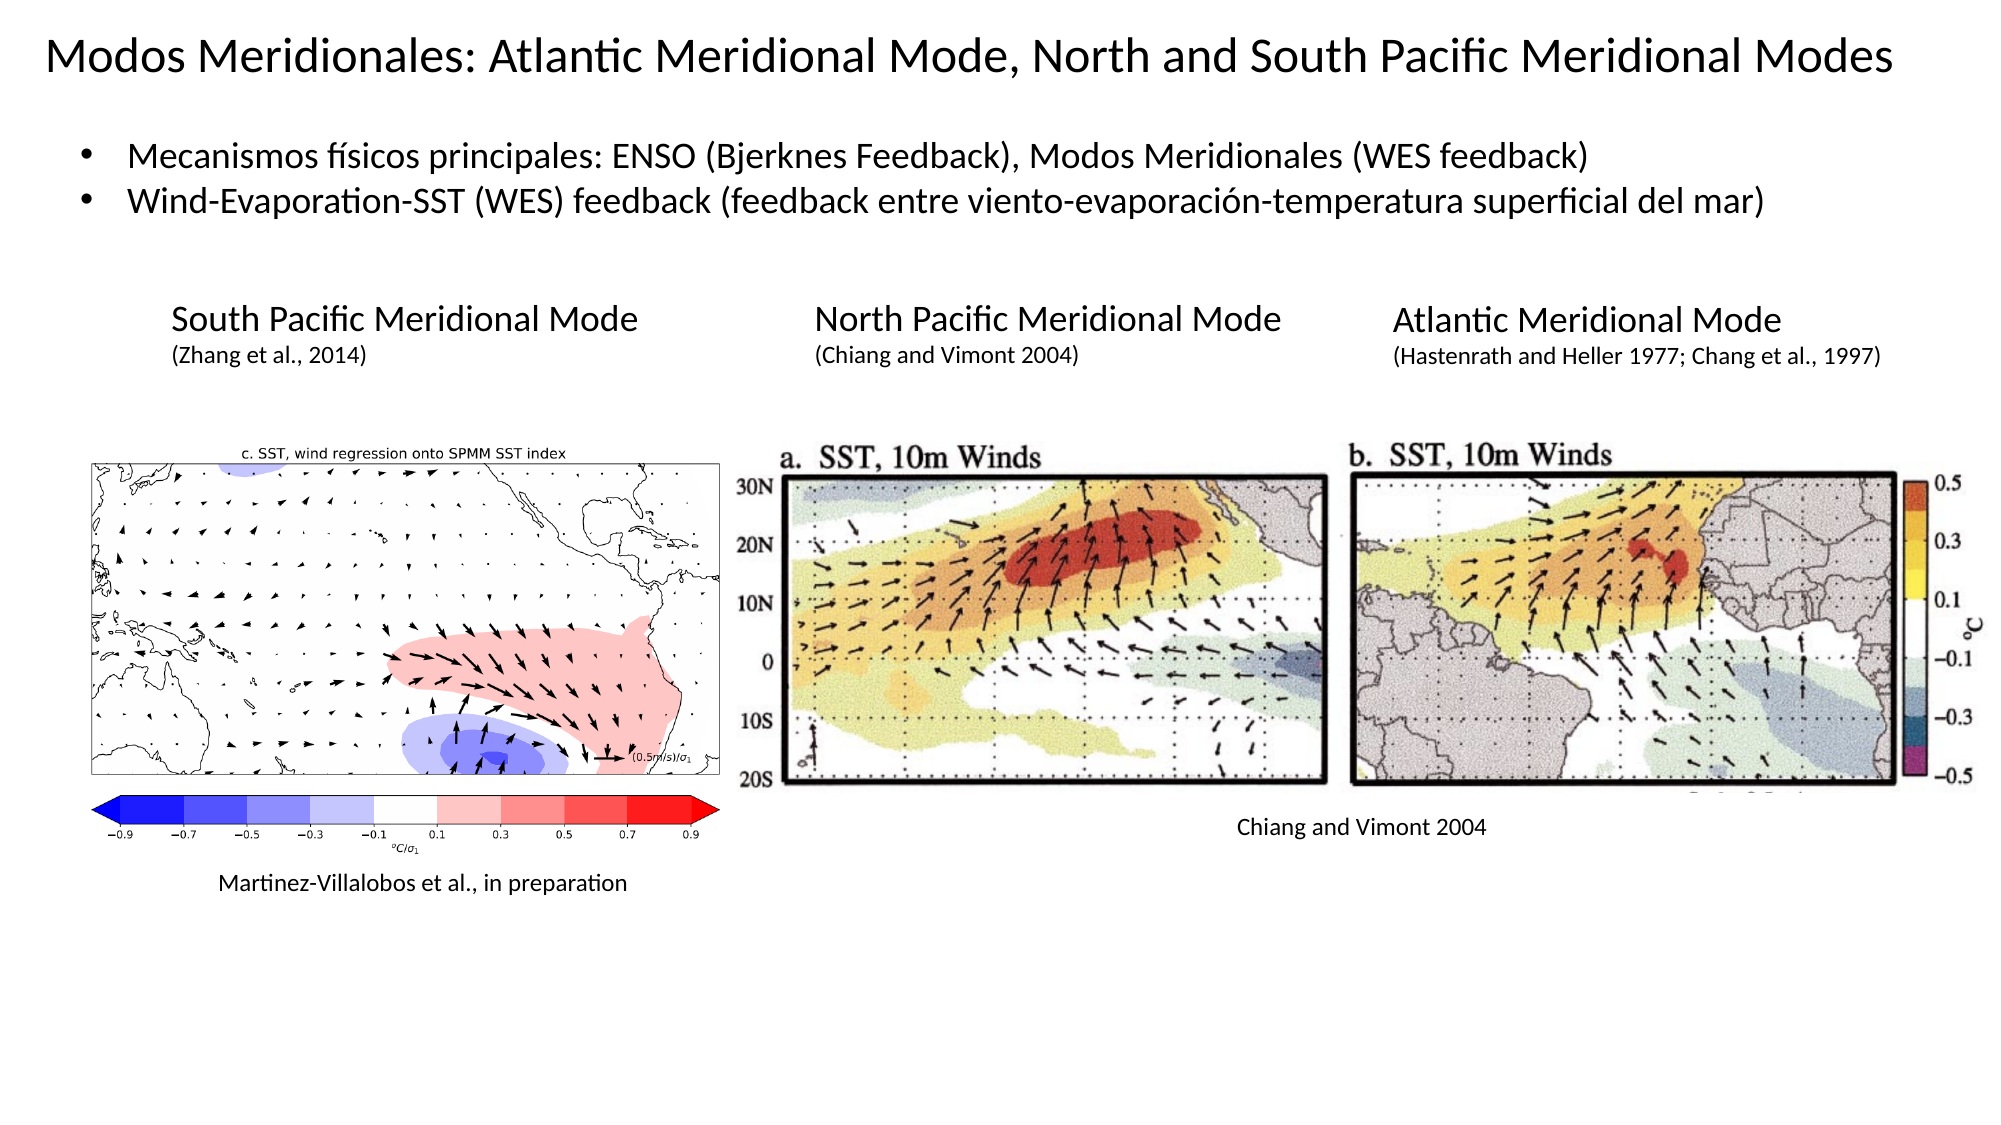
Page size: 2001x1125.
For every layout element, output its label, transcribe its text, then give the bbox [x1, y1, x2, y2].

text_box North Pacific Meridional Mode (Chiang and Vimont 2004) [799, 286, 1298, 377]
text_box Martinez-Villalobos et al., in preparation [203, 860, 644, 905]
text_box Modos Meridionales: Atlantic Meridional Mode, North and South Pacific Meridional Modes [30, 14, 1921, 90]
text_box South Pacific Meridional Mode (Zhang et al., 2014) [156, 286, 654, 377]
text_box Mecanismos físicos principales: ENSO (Bjerknes Feedback), Modos Meridionales (WES feedback) Wind-Evaporation-SST (WES) feedback (feedback entre viento-evaporación-temperatura superficial del mar) [65, 123, 1782, 229]
text_box Chiang and Vimont 2004 [1222, 803, 1503, 848]
picture [85, 432, 2000, 860]
text_box Atlantic Meridional Mode (Hastenrath and Heller 1977; Chang et al., 1997) [1378, 287, 1898, 377]
